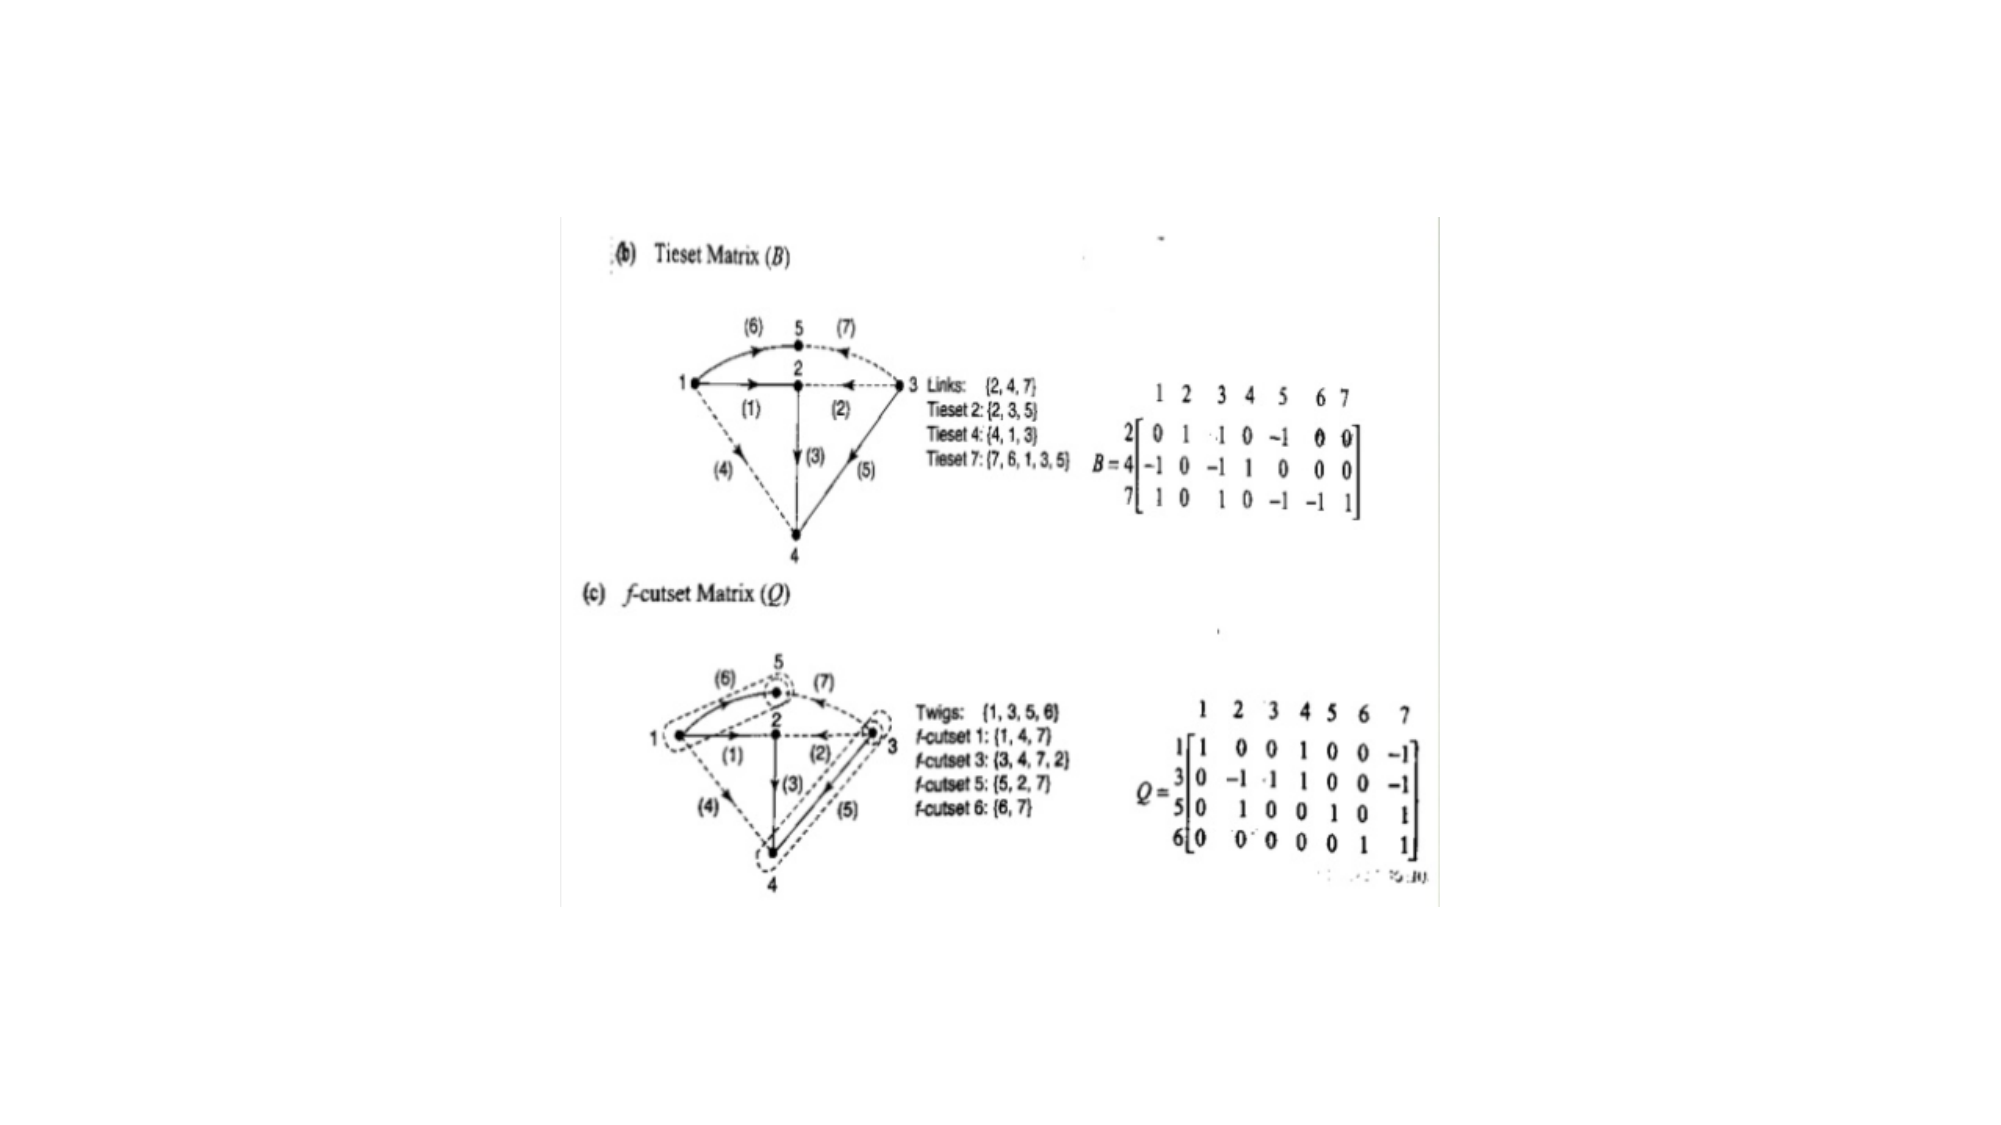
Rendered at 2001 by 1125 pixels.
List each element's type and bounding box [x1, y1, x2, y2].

picture [560, 217, 1440, 907]
